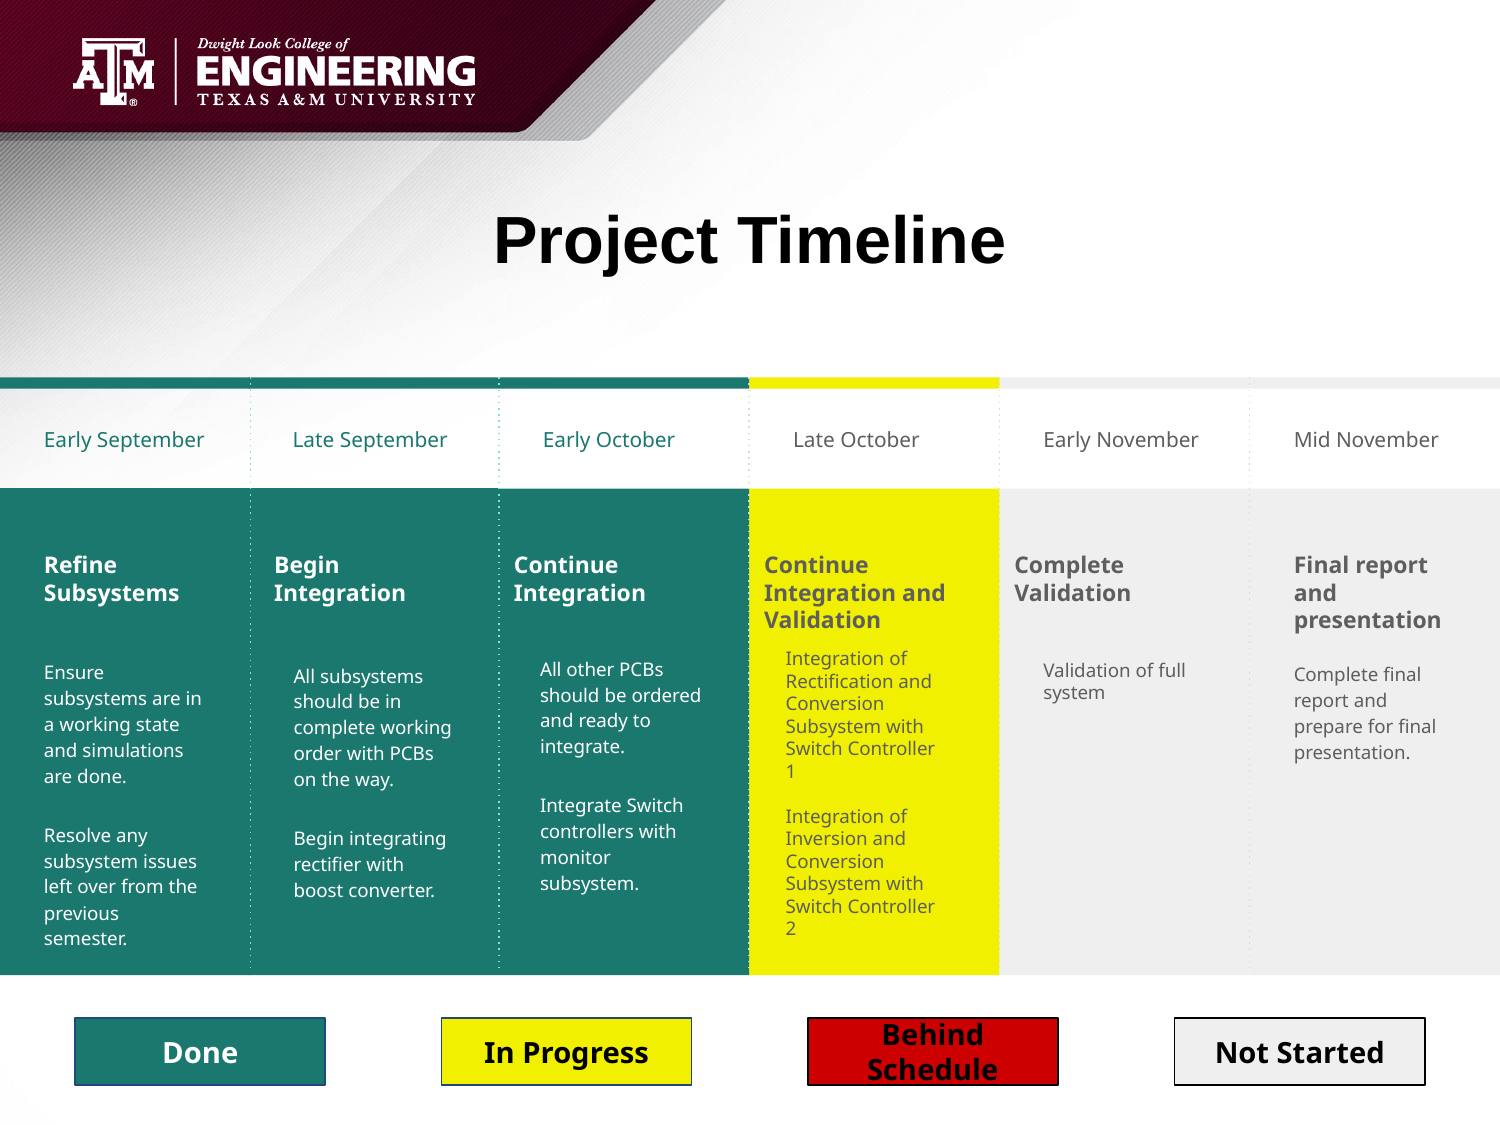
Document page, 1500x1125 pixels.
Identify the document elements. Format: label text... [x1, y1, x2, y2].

text_box Behind Schedule [807, 1018, 1058, 1086]
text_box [1002, 377, 1250, 976]
text_box In Progress [441, 1018, 692, 1086]
title Project Timeline [75, 170, 1425, 303]
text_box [251, 377, 500, 976]
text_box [0, 377, 251, 976]
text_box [1252, 377, 1500, 976]
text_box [752, 377, 1000, 976]
picture [0, 0, 1500, 377]
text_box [500, 377, 750, 976]
text_box Not Started [1174, 1018, 1425, 1086]
picture [0, 976, 1500, 1125]
text_box Done [74, 1018, 326, 1086]
